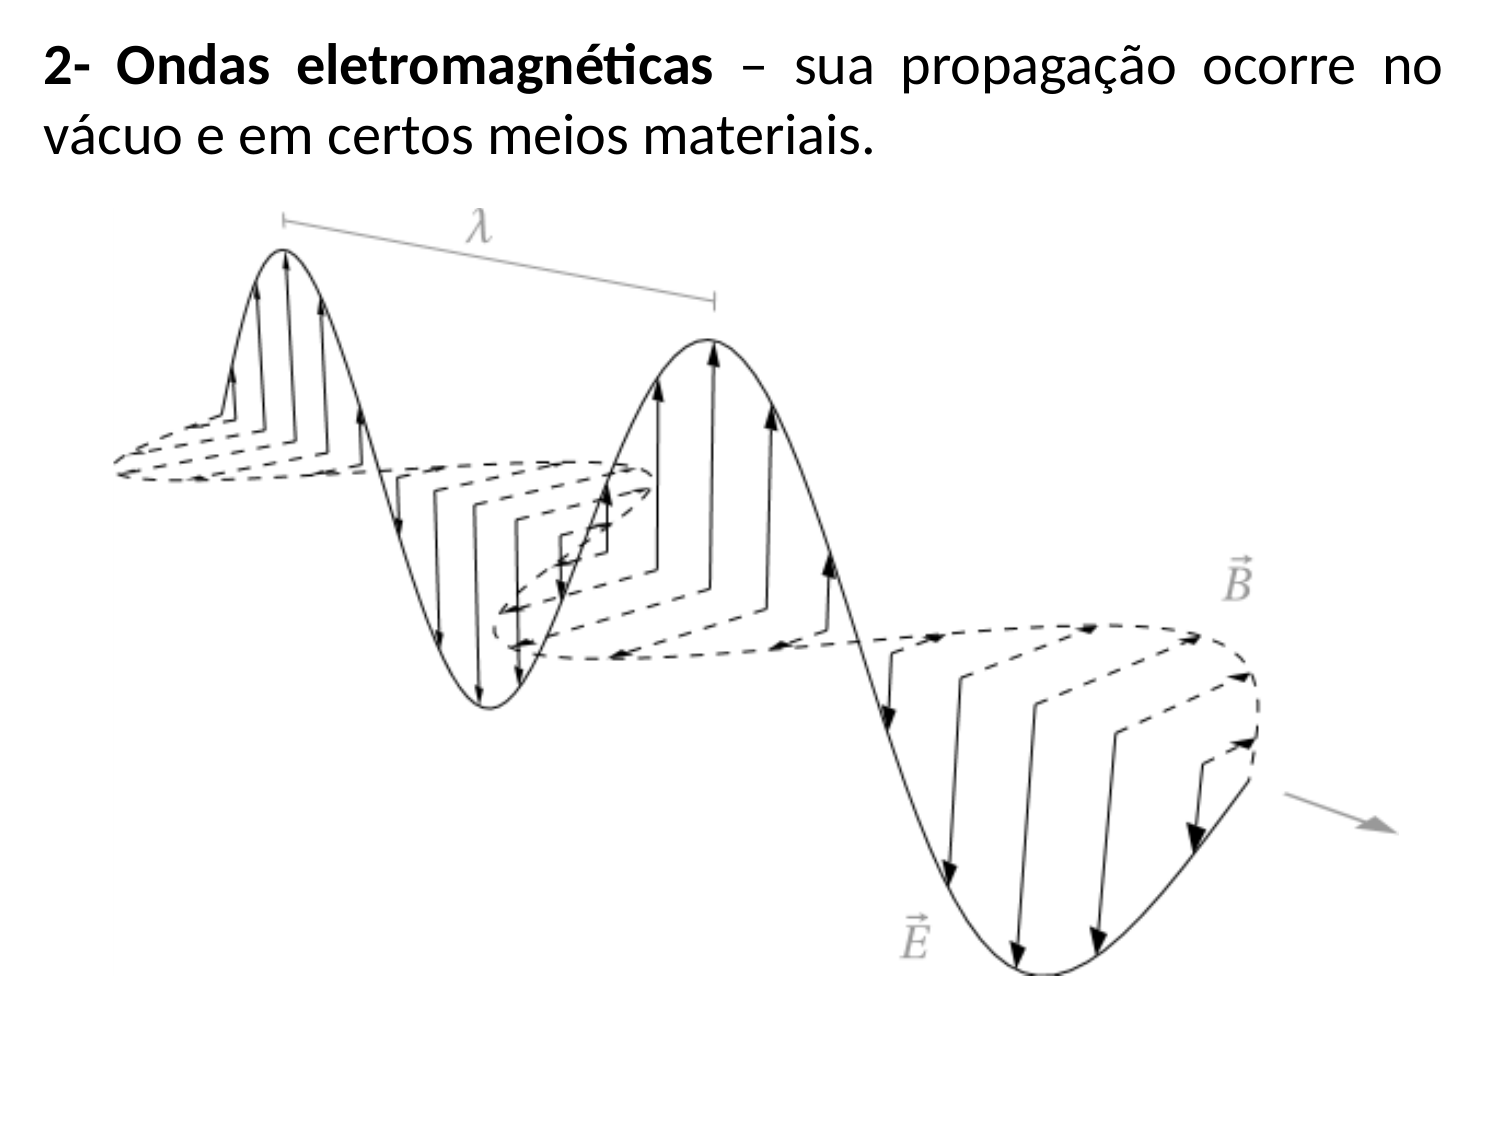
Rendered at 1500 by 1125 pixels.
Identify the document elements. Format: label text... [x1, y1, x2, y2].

picture [111, 207, 1399, 977]
text_box 2- Ondas eletromagnéticas – sua propagação ocorre no vácuo e em certos meios materiais. [29, 19, 1459, 174]
